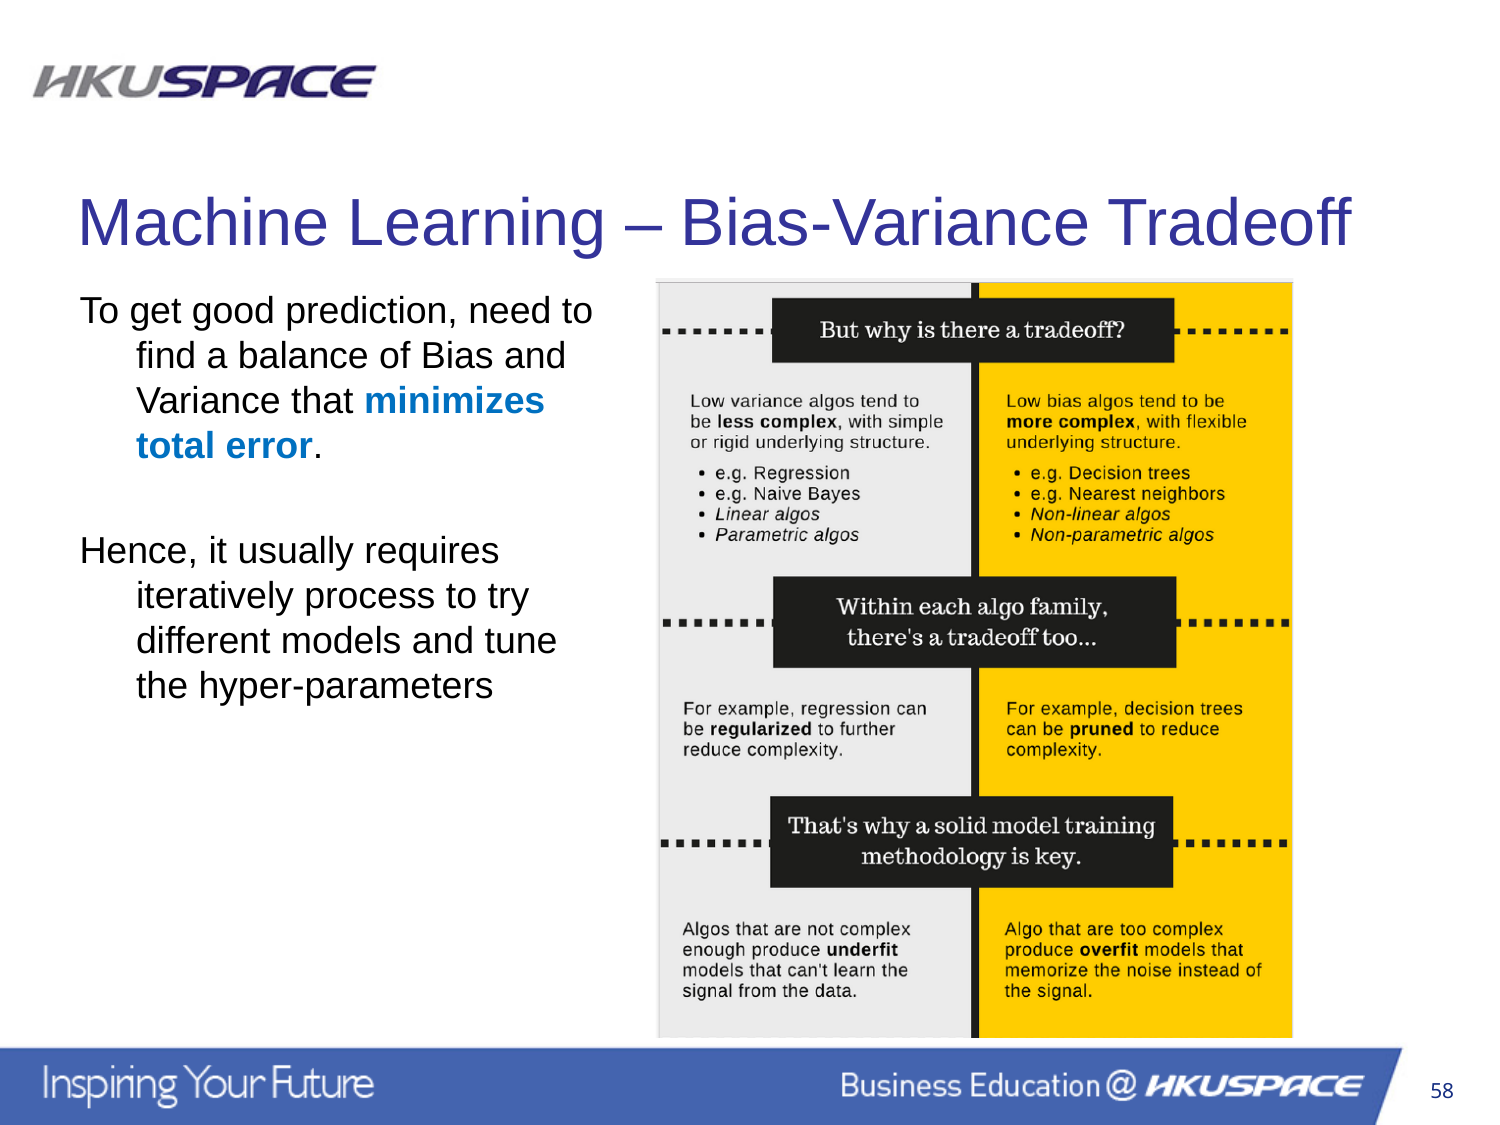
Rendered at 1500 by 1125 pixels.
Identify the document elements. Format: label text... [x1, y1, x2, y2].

slide_number 58 [1415, 1070, 1499, 1125]
text_box To get good prediction, need to find a balance of Bias and Variance that minimizes total error. Hence, it usually requires iteratively process to try different models and tune the hyper-parameters [64, 278, 632, 953]
title Machine Learning – Bias-Variance Tradeoff [62, 101, 1388, 266]
picture [0, 0, 1500, 1125]
